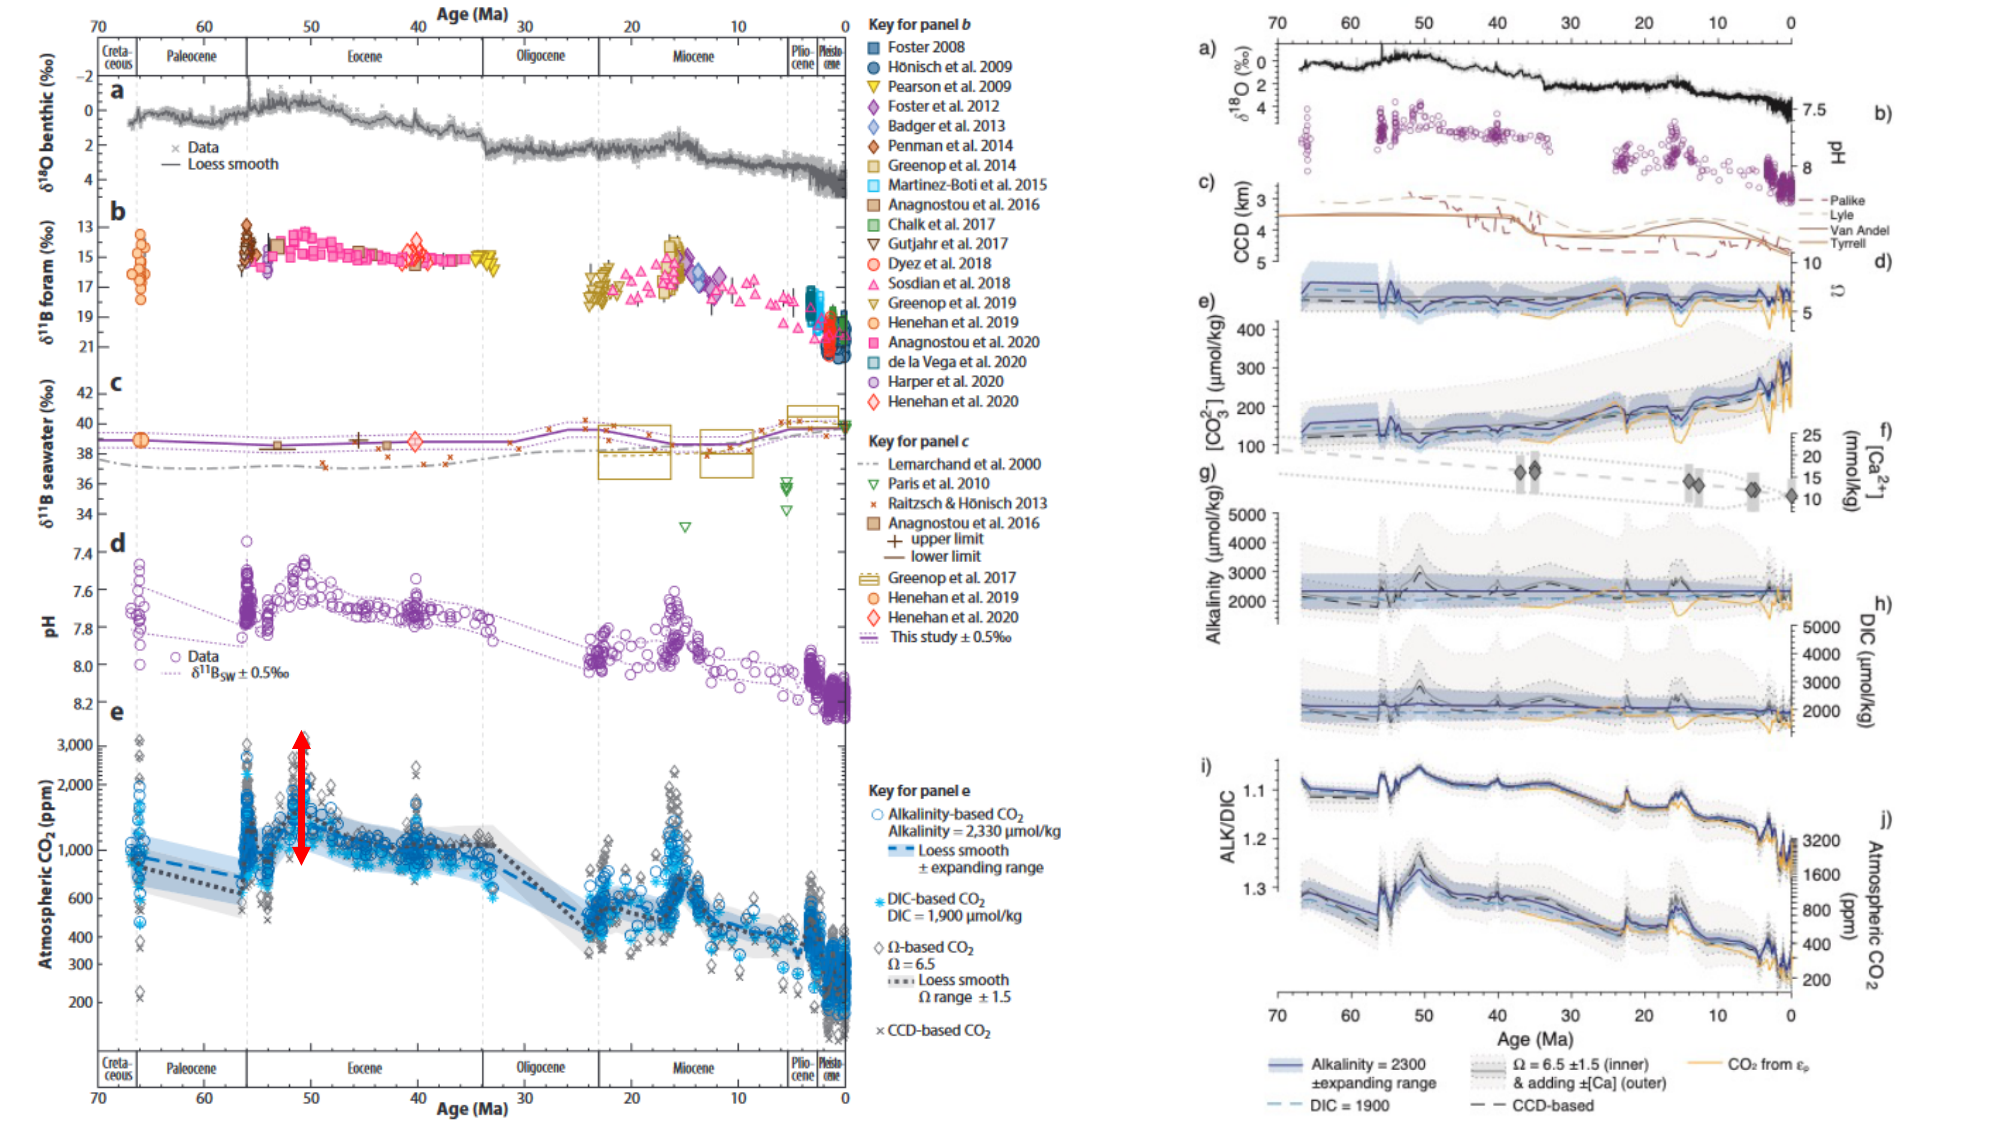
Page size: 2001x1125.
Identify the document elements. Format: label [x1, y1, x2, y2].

picture [1176, 0, 1910, 1125]
picture [11, 0, 1075, 1125]
